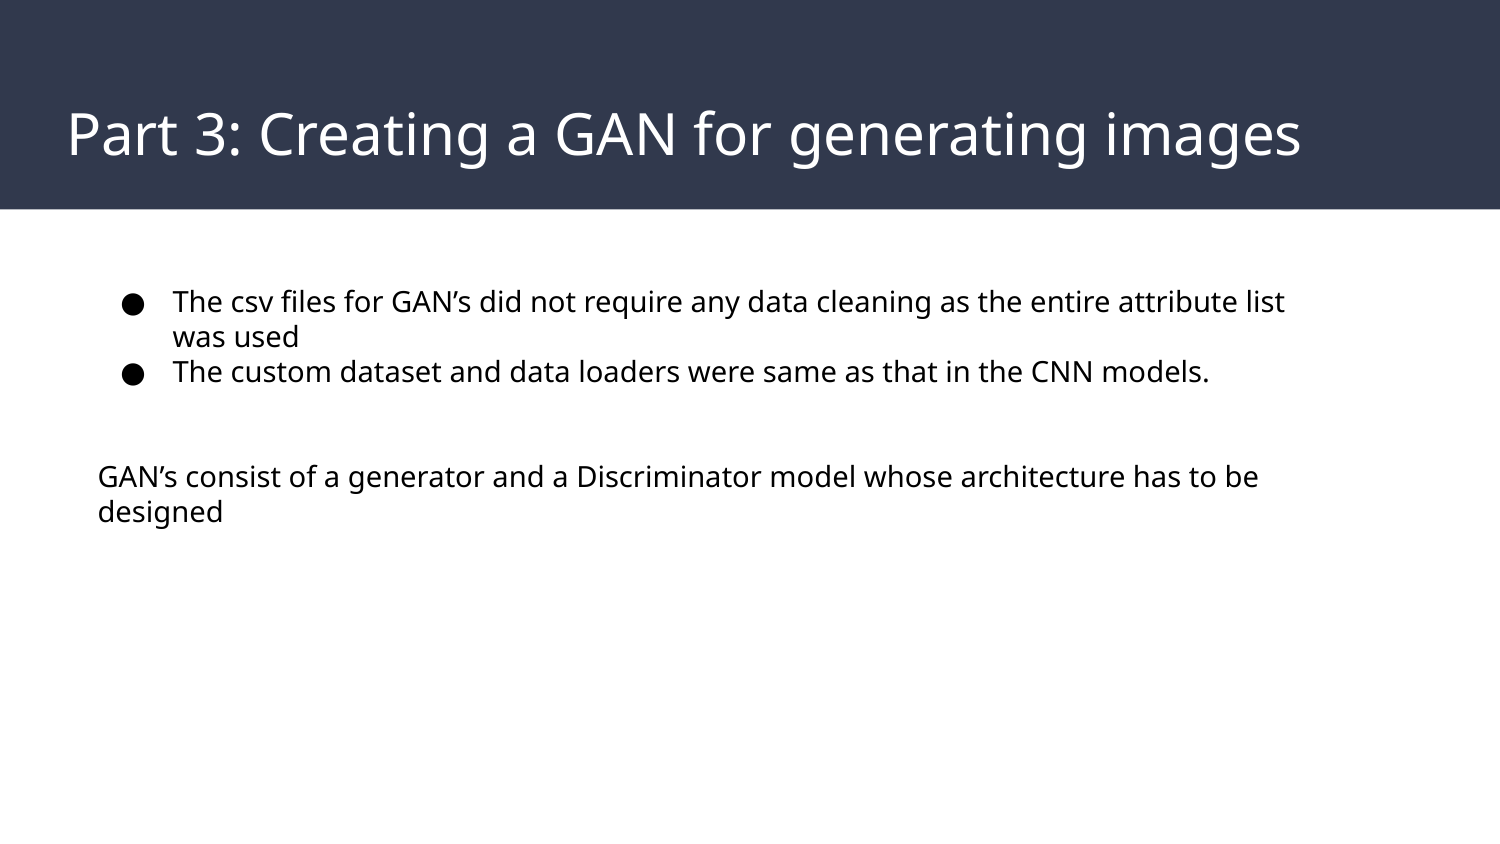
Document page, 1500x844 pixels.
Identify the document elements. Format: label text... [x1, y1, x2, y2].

title Part 3: Creating a GAN for generating images [51, 82, 1449, 185]
text_box The csv files for GAN’s did not require any data cleaning as the entire attribute list was used The custom dataset and data loaders were same as that in the CNN models. GAN’s consist of a generator and a Discriminator model whose architecture has to be designed [82, 268, 1315, 590]
